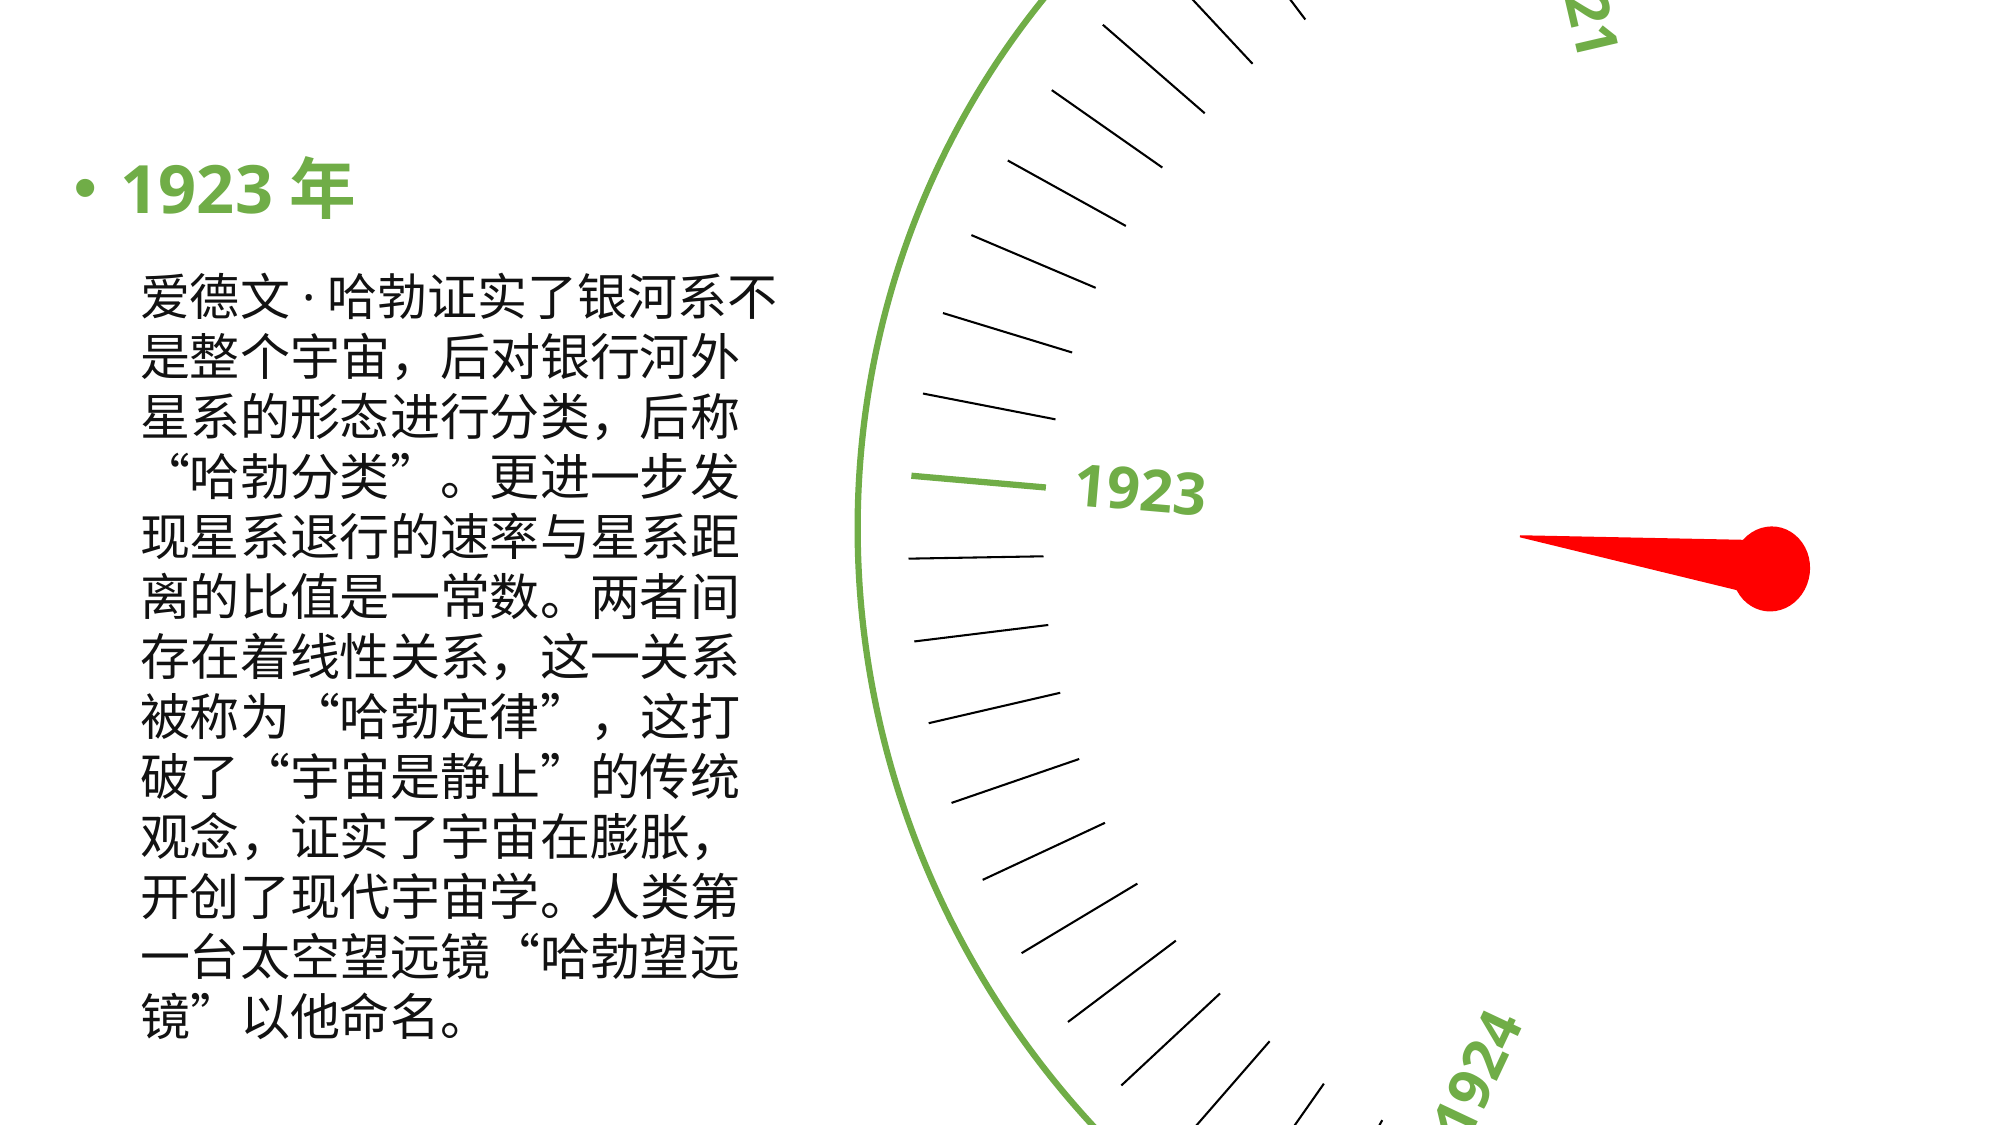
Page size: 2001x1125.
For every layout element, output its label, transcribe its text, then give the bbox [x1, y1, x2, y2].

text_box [865, 0, 2000, 1125]
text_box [1518, 513, 1810, 597]
text_box 爱德文·哈勃证实了银河系不是整个宇宙，后对银行河外星系的形态进行分类，后称“哈勃分类”。更进一步发现星系退行的速率与星系距离的比值是一常数。两者间存在着线性关系，这一关系被称为“哈勃定律”，这打破了“宇宙是静止”的传统观念，证实了宇宙在膨胀，开创了现代宇宙学。人类第一台太空望远镜“哈勃望远镜”以他命名。 [125, 257, 797, 1053]
text_box 1923年 [58, 139, 754, 235]
